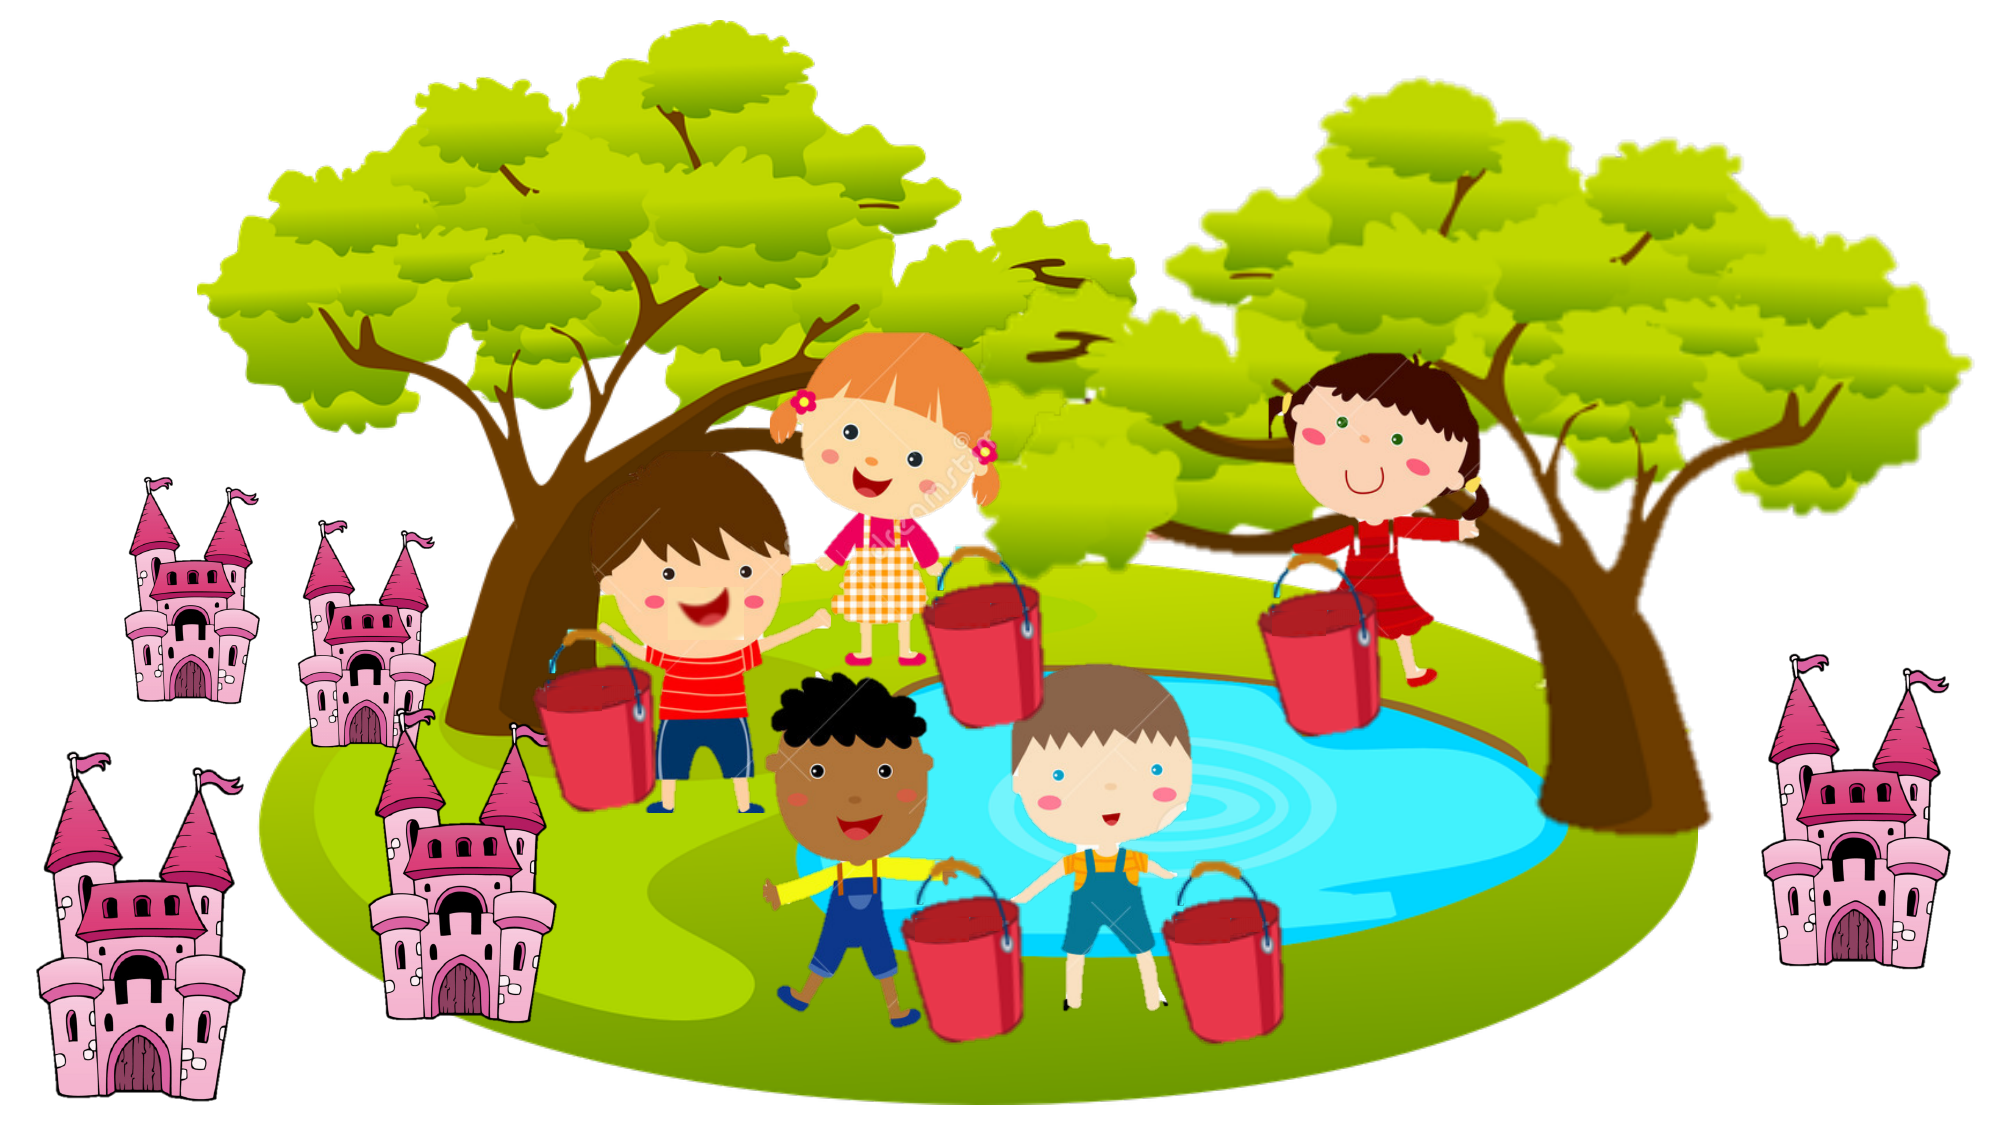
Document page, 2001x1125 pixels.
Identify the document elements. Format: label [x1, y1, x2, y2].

text_box [1192, 522, 1423, 751]
text_box [855, 515, 1086, 743]
text_box [468, 598, 698, 826]
text_box [835, 829, 1066, 1057]
text_box [580, 414, 831, 813]
picture [0, 20, 2000, 1120]
text_box [1096, 830, 1326, 1058]
